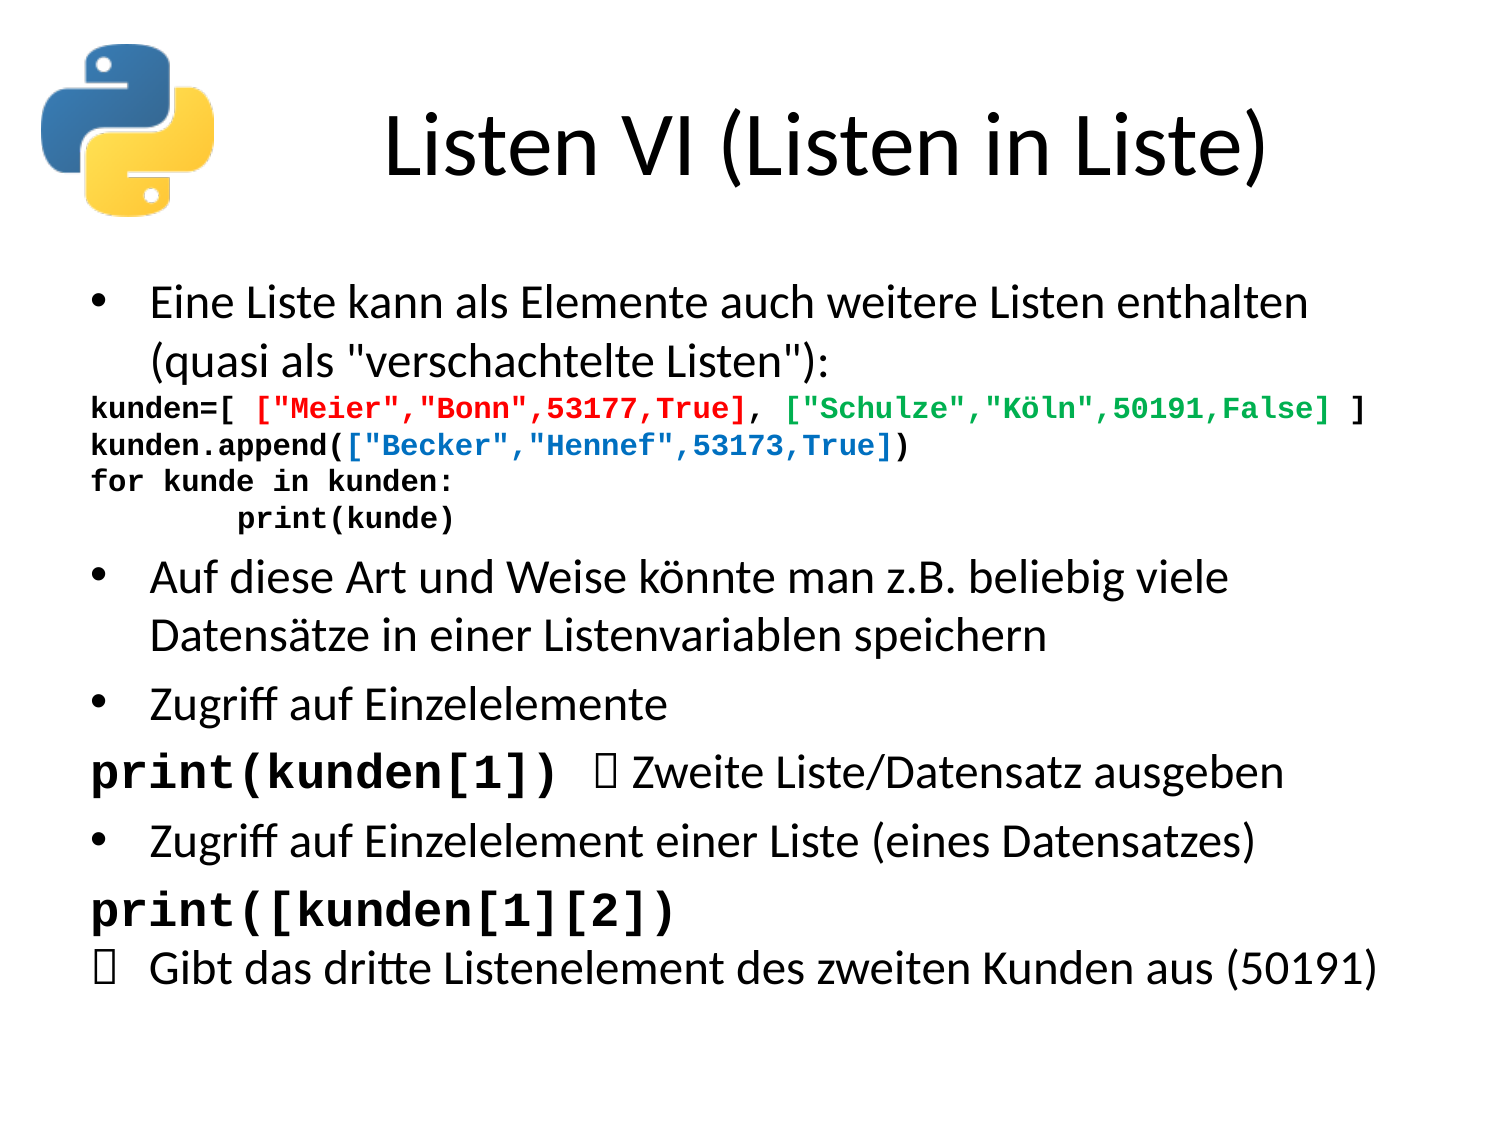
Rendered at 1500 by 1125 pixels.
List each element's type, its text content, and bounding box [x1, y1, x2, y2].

title Listen VI (Listen in Liste) [230, 45, 1425, 233]
picture [41, 44, 214, 217]
list Eine Liste kann als Elemente auch weitere Listen enthalten (quasi als "verschachtelte Listen"): kunden=[ ["Meier","Bonn",53177,True], ["Schulze","Köln",50191,False] ] kunden.append(["Becker","Hennef",53173,True]) for kunde in kunden: print(kunde) Auf diese Art und Weise könnte man z.B. beliebig viele Datensätze in einer Listenvariablen speichern Zugriff auf Einzelelemente print(kunden[1])  Zweite Liste/Datensatz ausgeben Zugriff auf Einzelelement einer Liste (eines Datensatzes) print([kunden[1][2])  Gibt das dritte Listenelement des zweiten Kunden aus (50191) [75, 262, 1425, 1005]
